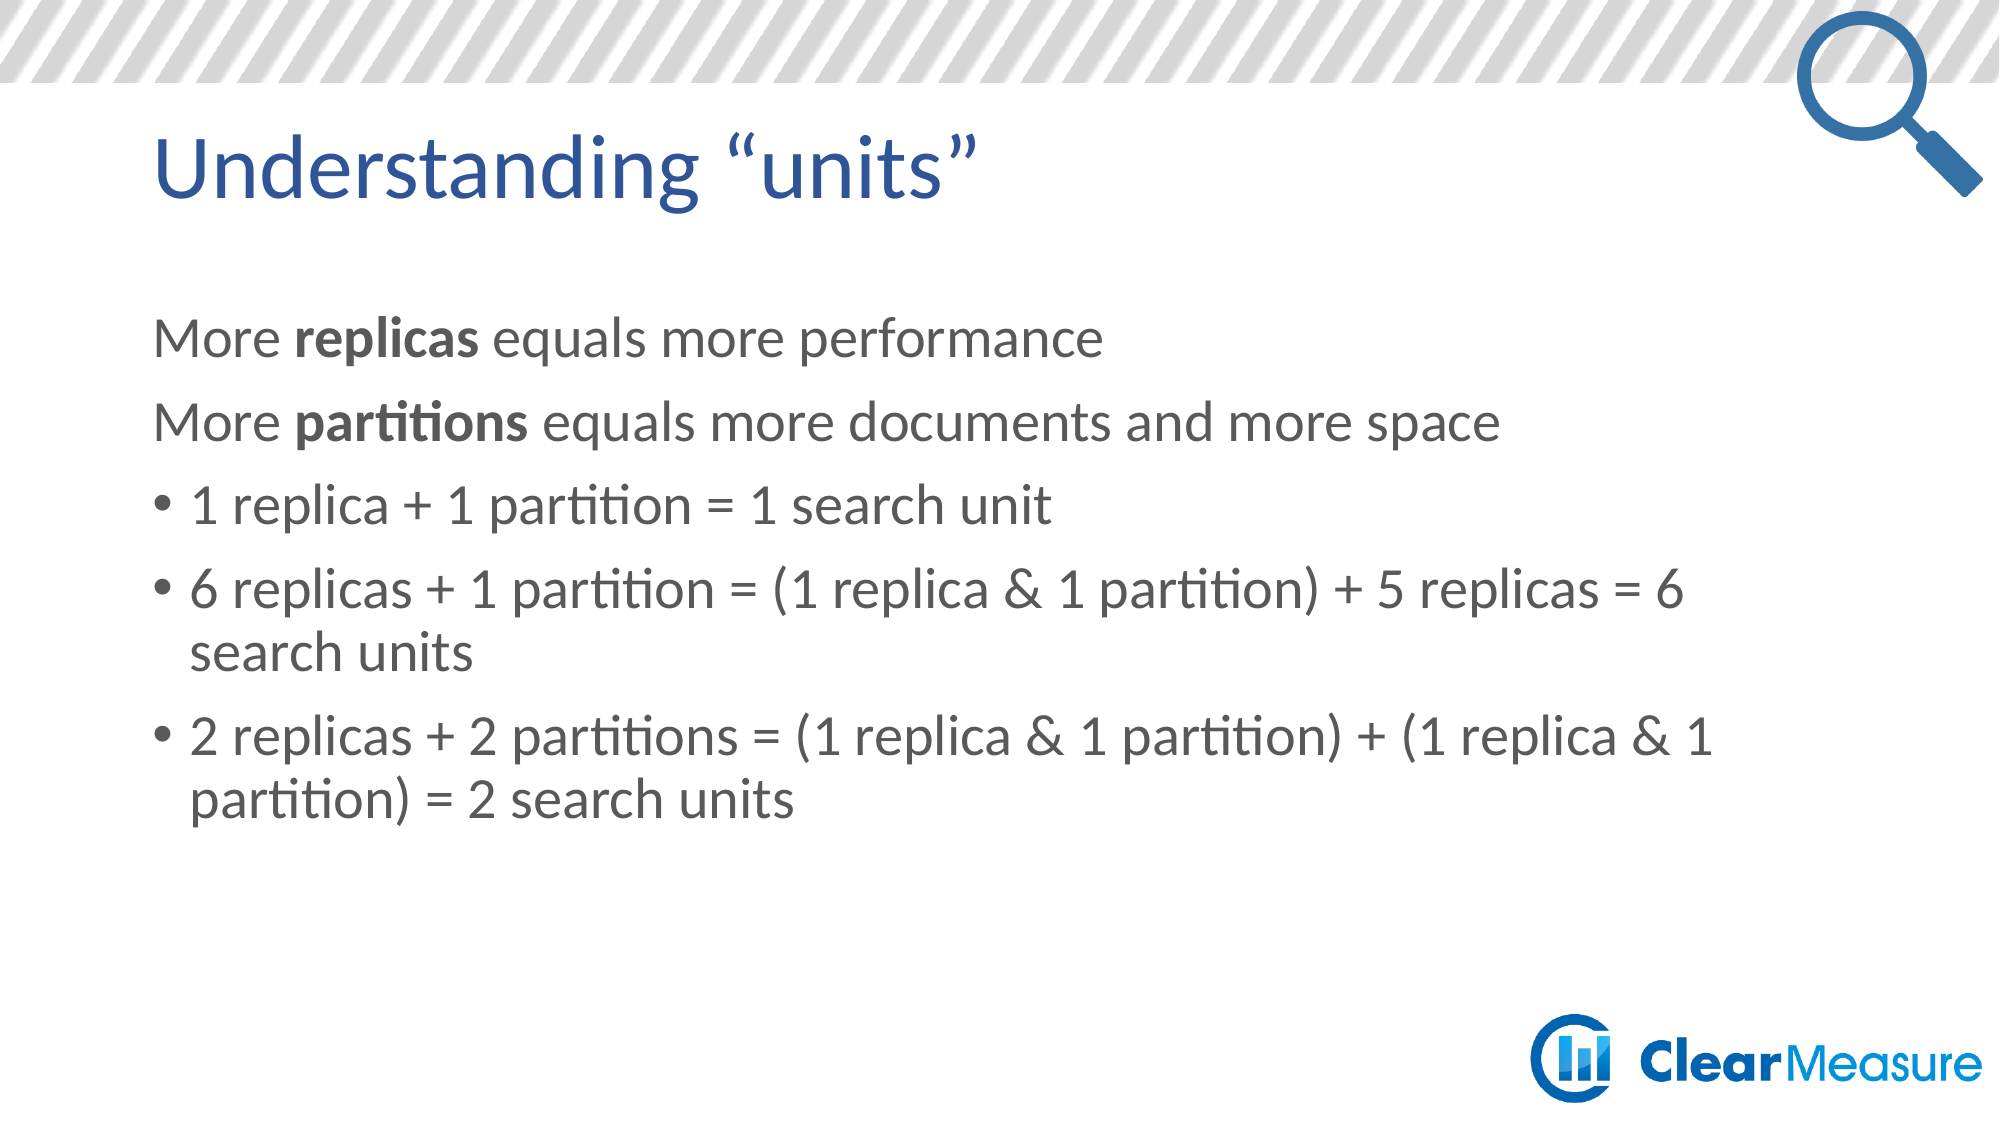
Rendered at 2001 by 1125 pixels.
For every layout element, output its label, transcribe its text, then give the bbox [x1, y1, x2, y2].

title Understanding “units” [137, 59, 1863, 278]
picture [1527, 1009, 1984, 1107]
list More replicas equals more performance More partitions equals more documents and more space 1 replica + 1 partition = 1 search unit 6 replicas + 1 partition = (1 replica & 1 partition) + 5 replicas = 6 search units 2 replicas + 2 partitions = (1 replica & 1 partition) + (1 replica & 1 partition) = 2 search units [137, 299, 1863, 1014]
picture [0, 0, 2000, 197]
